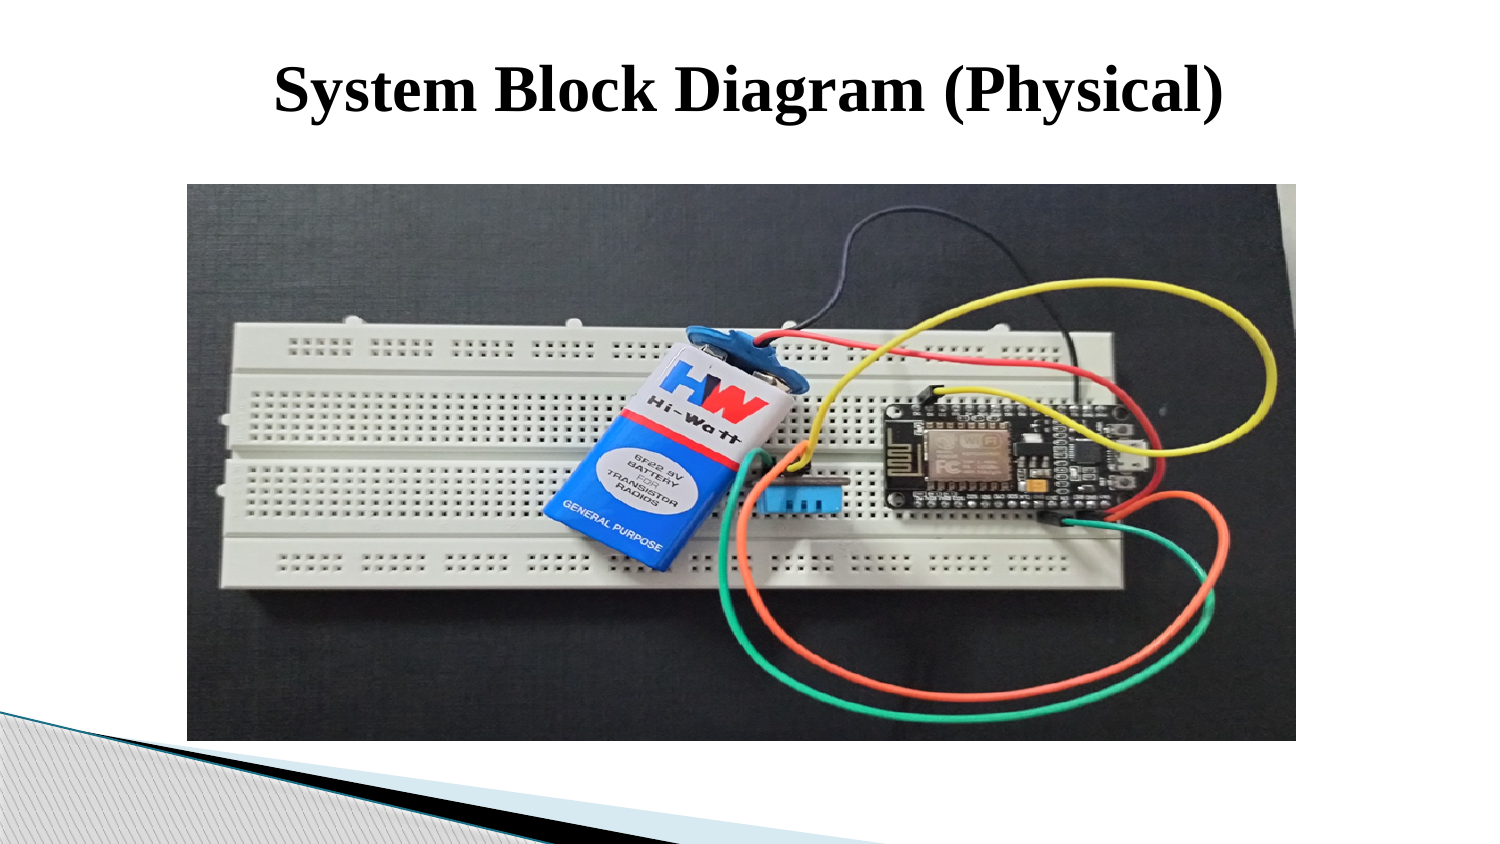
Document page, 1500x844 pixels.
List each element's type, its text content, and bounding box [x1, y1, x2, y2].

text_box System Block Diagram (Physical) [174, 37, 1325, 213]
picture [187, 184, 1296, 742]
